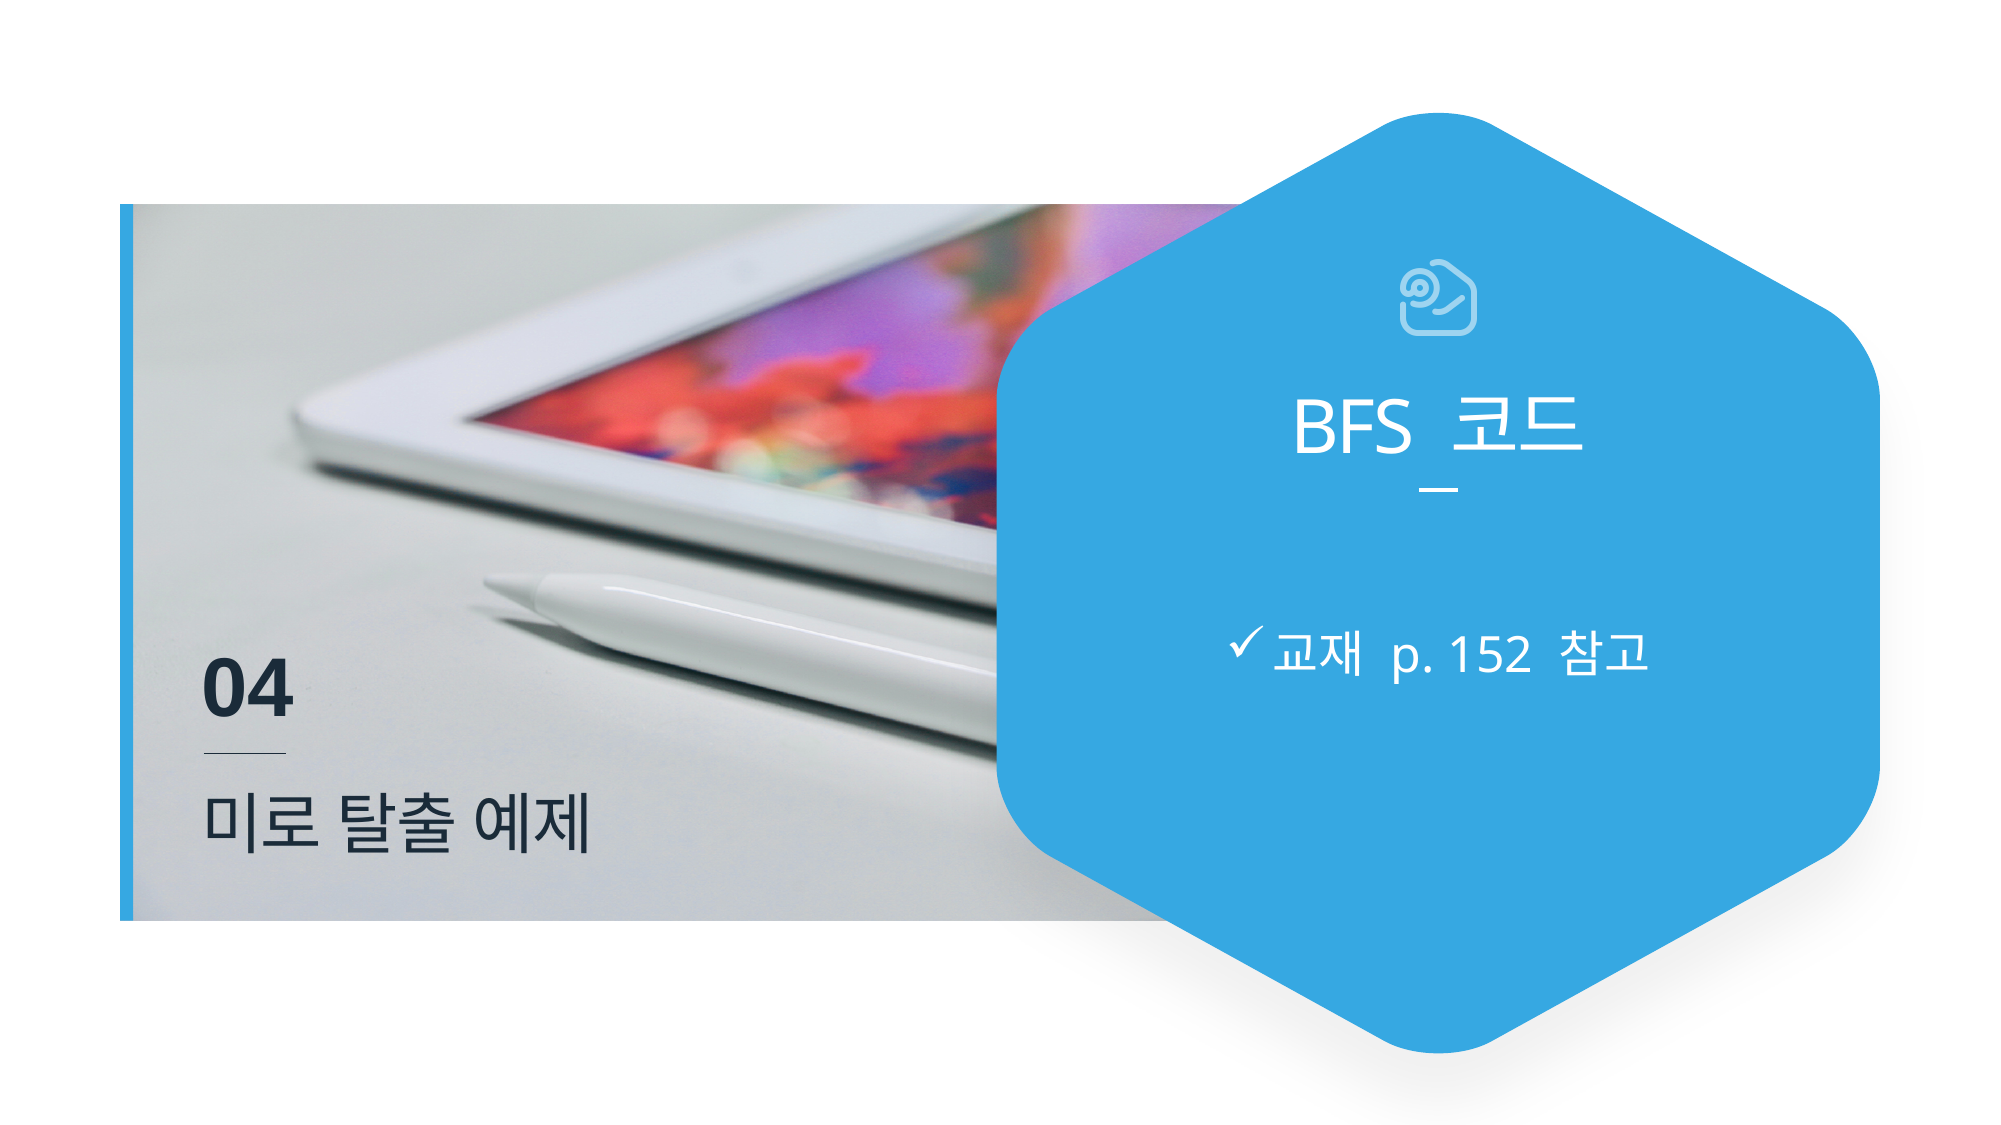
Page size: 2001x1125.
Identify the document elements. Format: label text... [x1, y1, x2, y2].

text_box [134, 204, 1239, 921]
text_box 교재 p. 152 참고 [1210, 615, 1854, 750]
picture [1399, 259, 1477, 336]
text_box [119, 203, 134, 922]
text_box BFS 코드 [1076, 388, 1801, 475]
text_box 04 [186, 626, 348, 741]
text_box [996, 112, 1880, 1054]
text_box 미로 탈출 예제 [186, 790, 978, 869]
